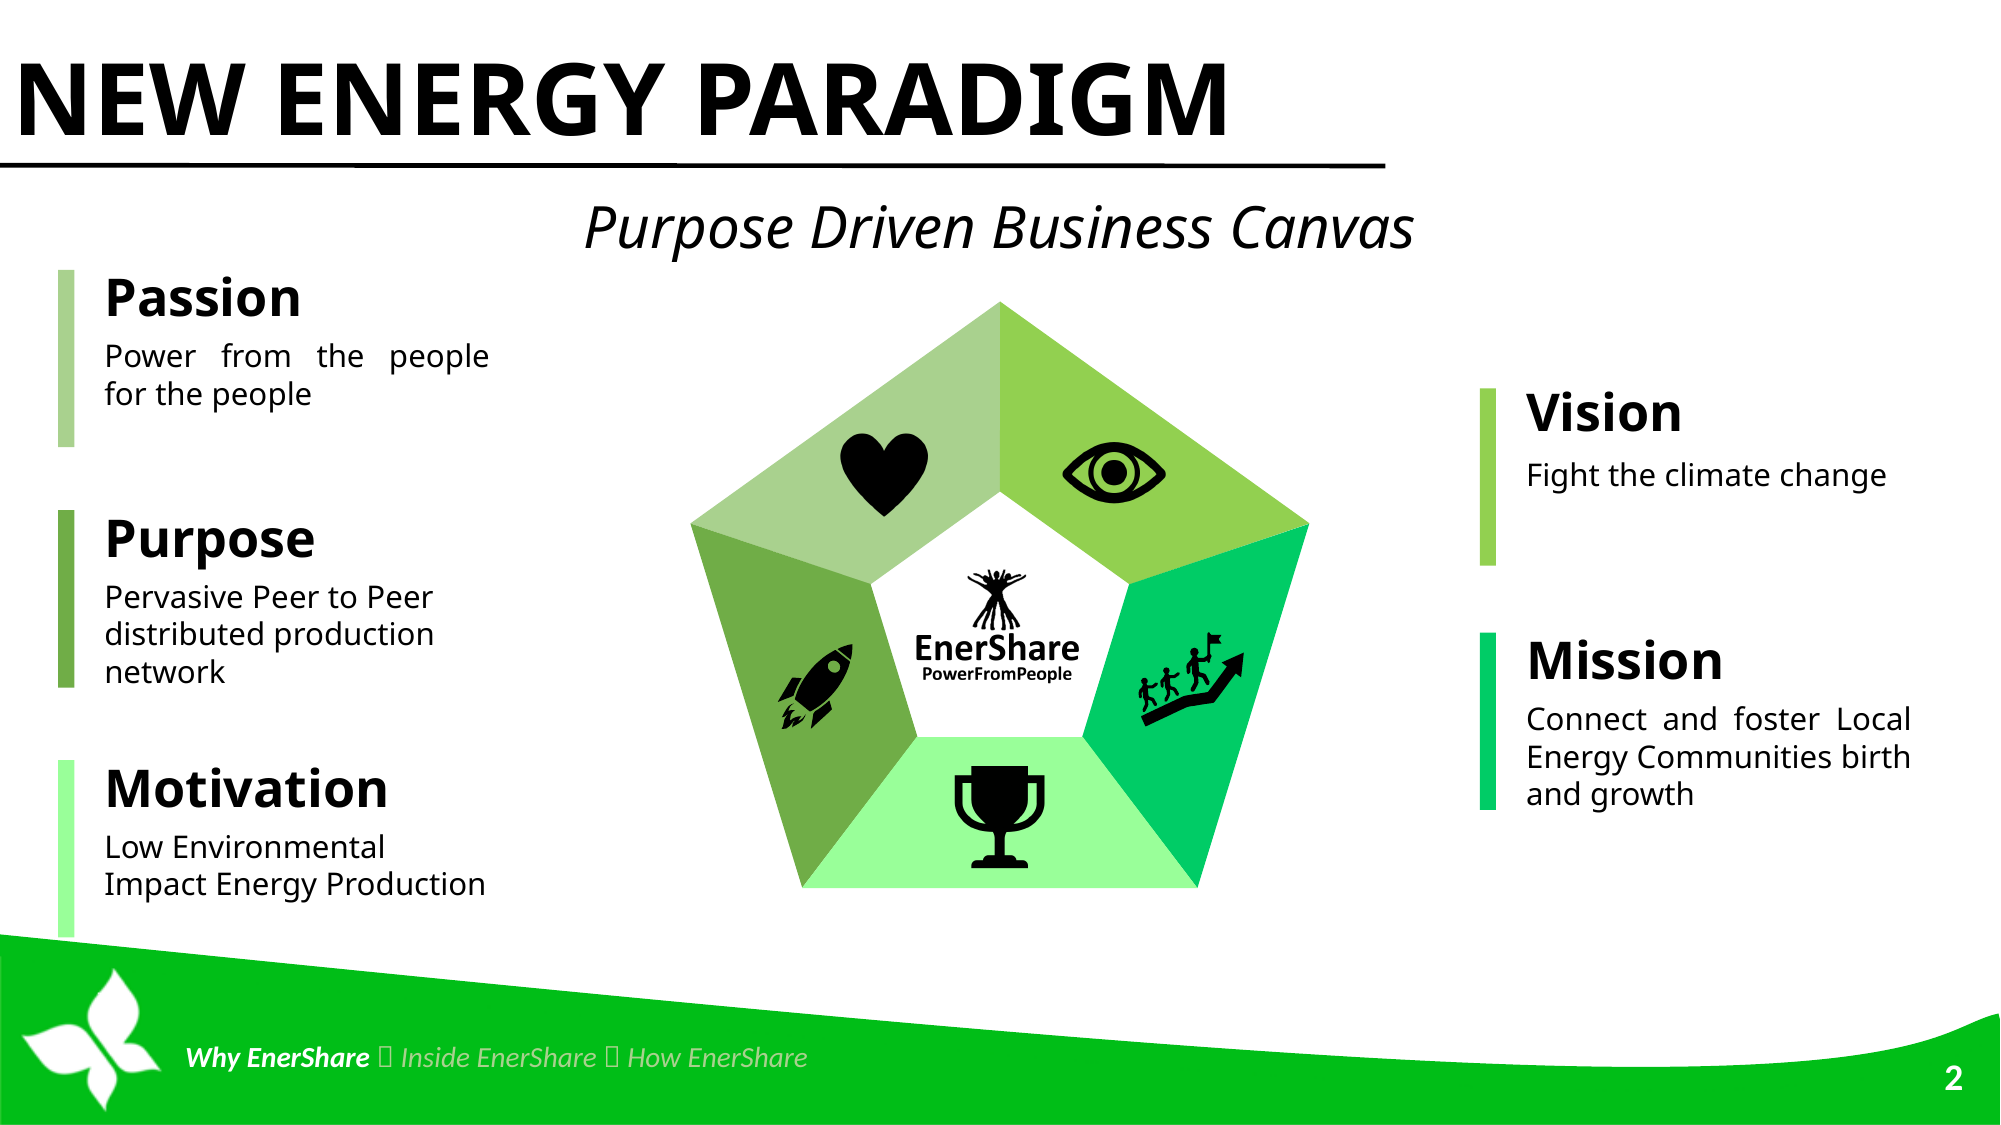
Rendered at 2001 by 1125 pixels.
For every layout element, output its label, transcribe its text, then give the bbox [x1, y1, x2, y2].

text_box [699, 397, 1301, 888]
text_box Mission [1511, 620, 1978, 698]
text_box Purpose [89, 497, 511, 575]
text_box NEW ENERGY PARADIGM [0, 27, 1431, 163]
text_box Power from the people for the people [89, 329, 506, 419]
text_box Motivation [89, 747, 526, 825]
text_box [1479, 632, 1497, 811]
text_box [57, 509, 75, 689]
text_box [57, 269, 75, 448]
text_box Fight the climate change [1511, 447, 1927, 501]
text_box Passion [89, 257, 471, 335]
text_box [1479, 387, 1497, 567]
text_box Low Environmental Impact Energy Production [89, 825, 506, 910]
text_box Purpose Driven Business Canvas [494, 182, 1506, 268]
text_box [57, 759, 75, 938]
text_box Pervasive Peer to Peer distributed production network [89, 575, 506, 697]
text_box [0, 941, 2000, 1125]
text_box Vision [1511, 372, 1838, 450]
text_box Connect and foster Local Energy Communities birth and growth [1511, 698, 1927, 820]
